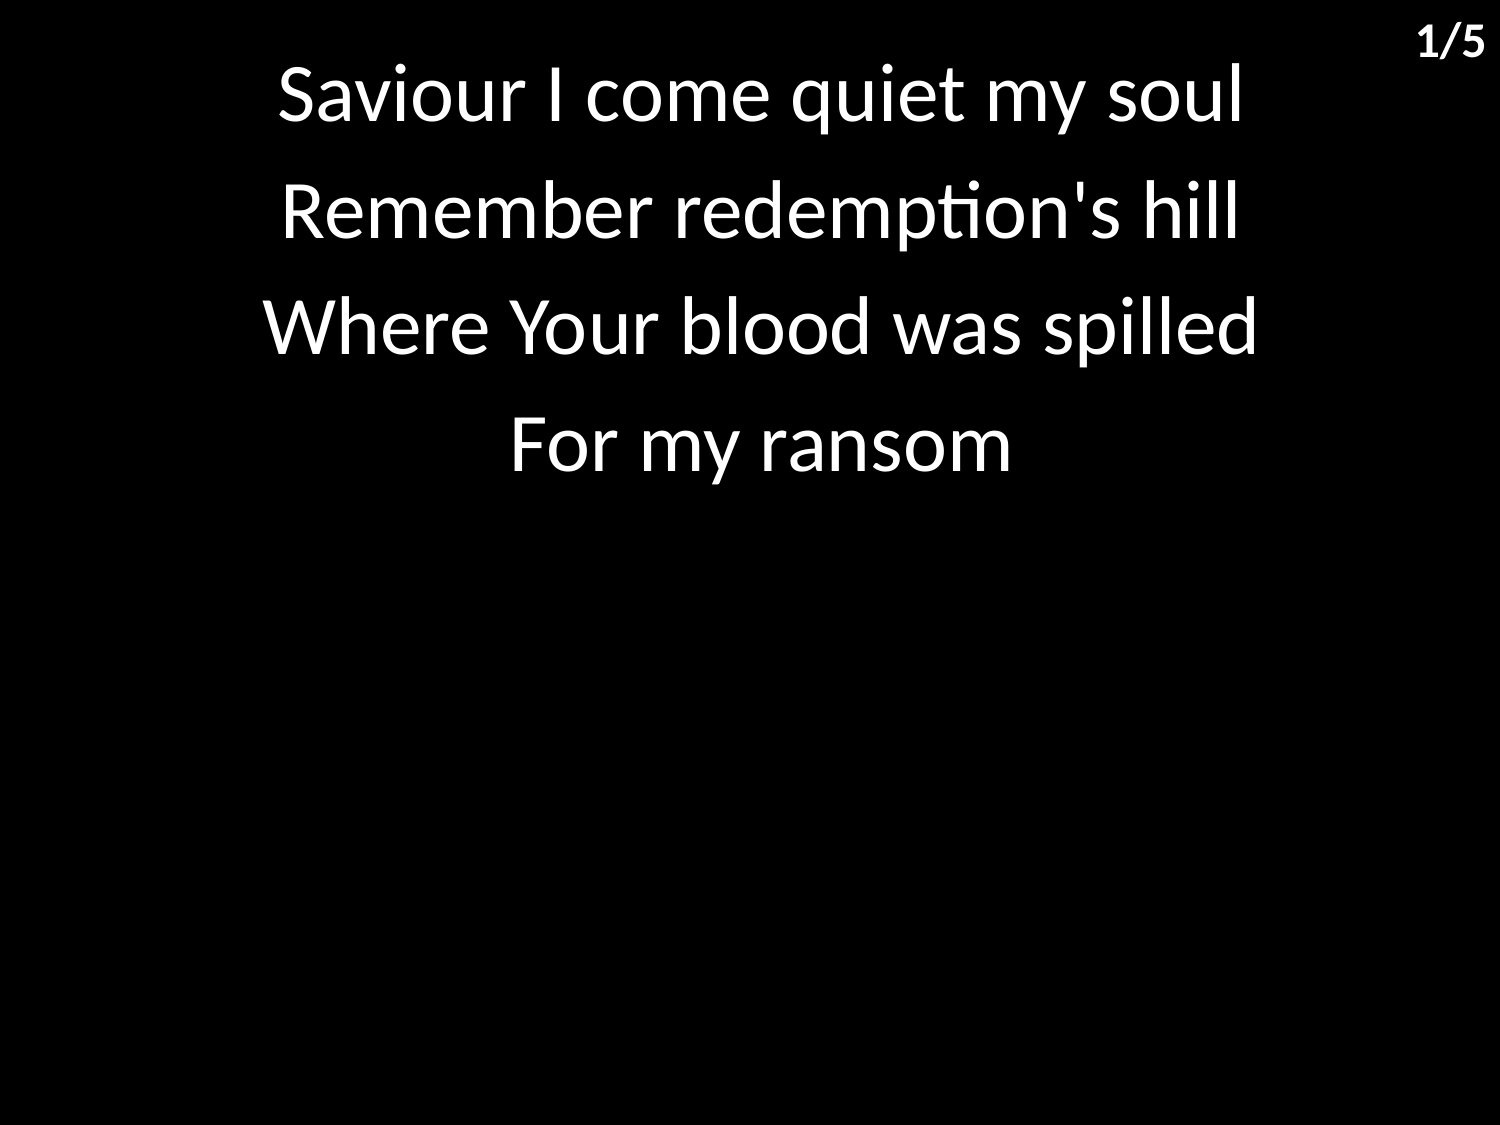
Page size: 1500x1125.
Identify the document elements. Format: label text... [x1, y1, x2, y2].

subtitle Saviour I come quiet my soul Remember redemption's hill Where Your blood was spilled For my ransom [53, 30, 1471, 1094]
text_box 1/5 [1399, 0, 1500, 75]
